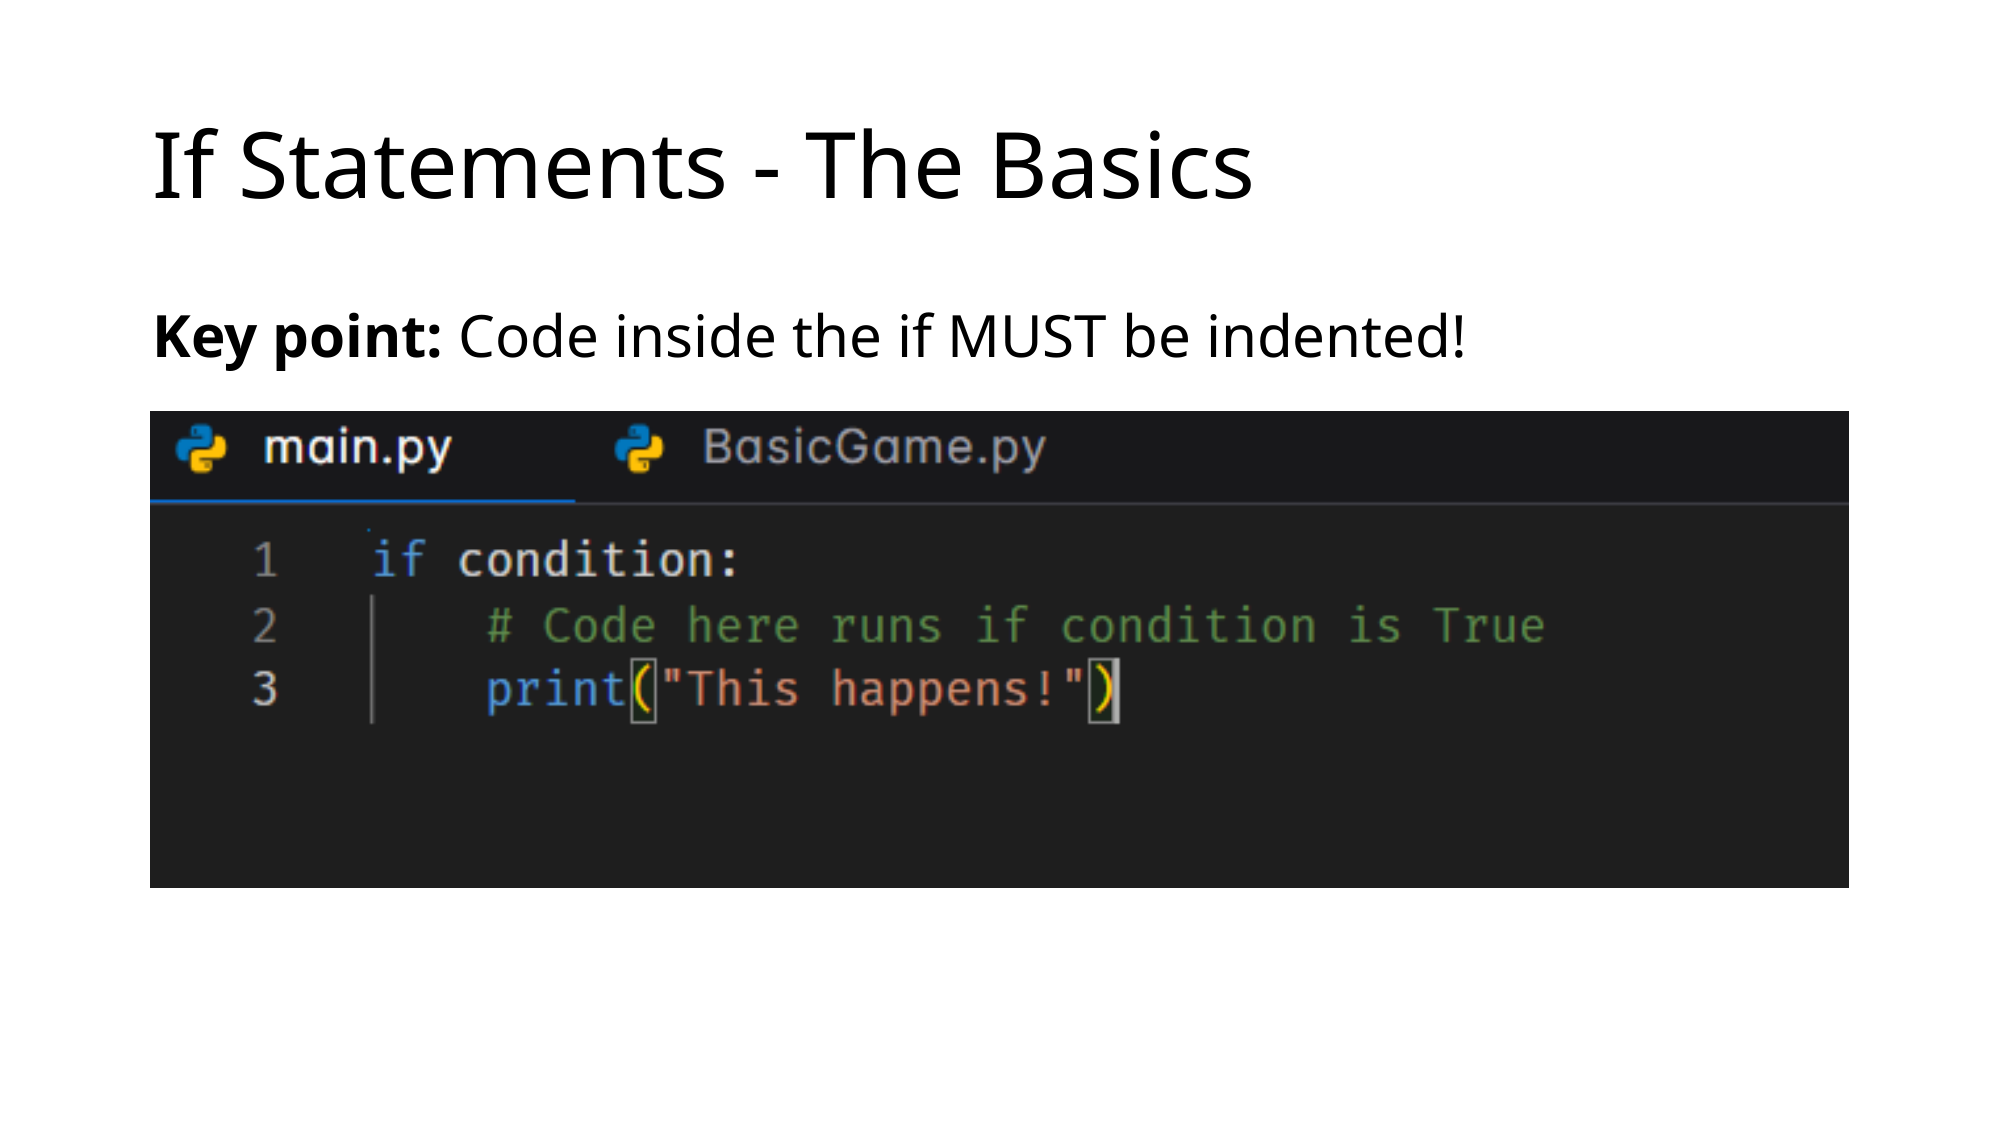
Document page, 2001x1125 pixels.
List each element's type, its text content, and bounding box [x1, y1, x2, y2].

picture [149, 411, 1849, 888]
list Key point: Code inside the if MUST be indented! [137, 299, 1863, 1014]
title If Statements - The Basics [137, 59, 1863, 278]
